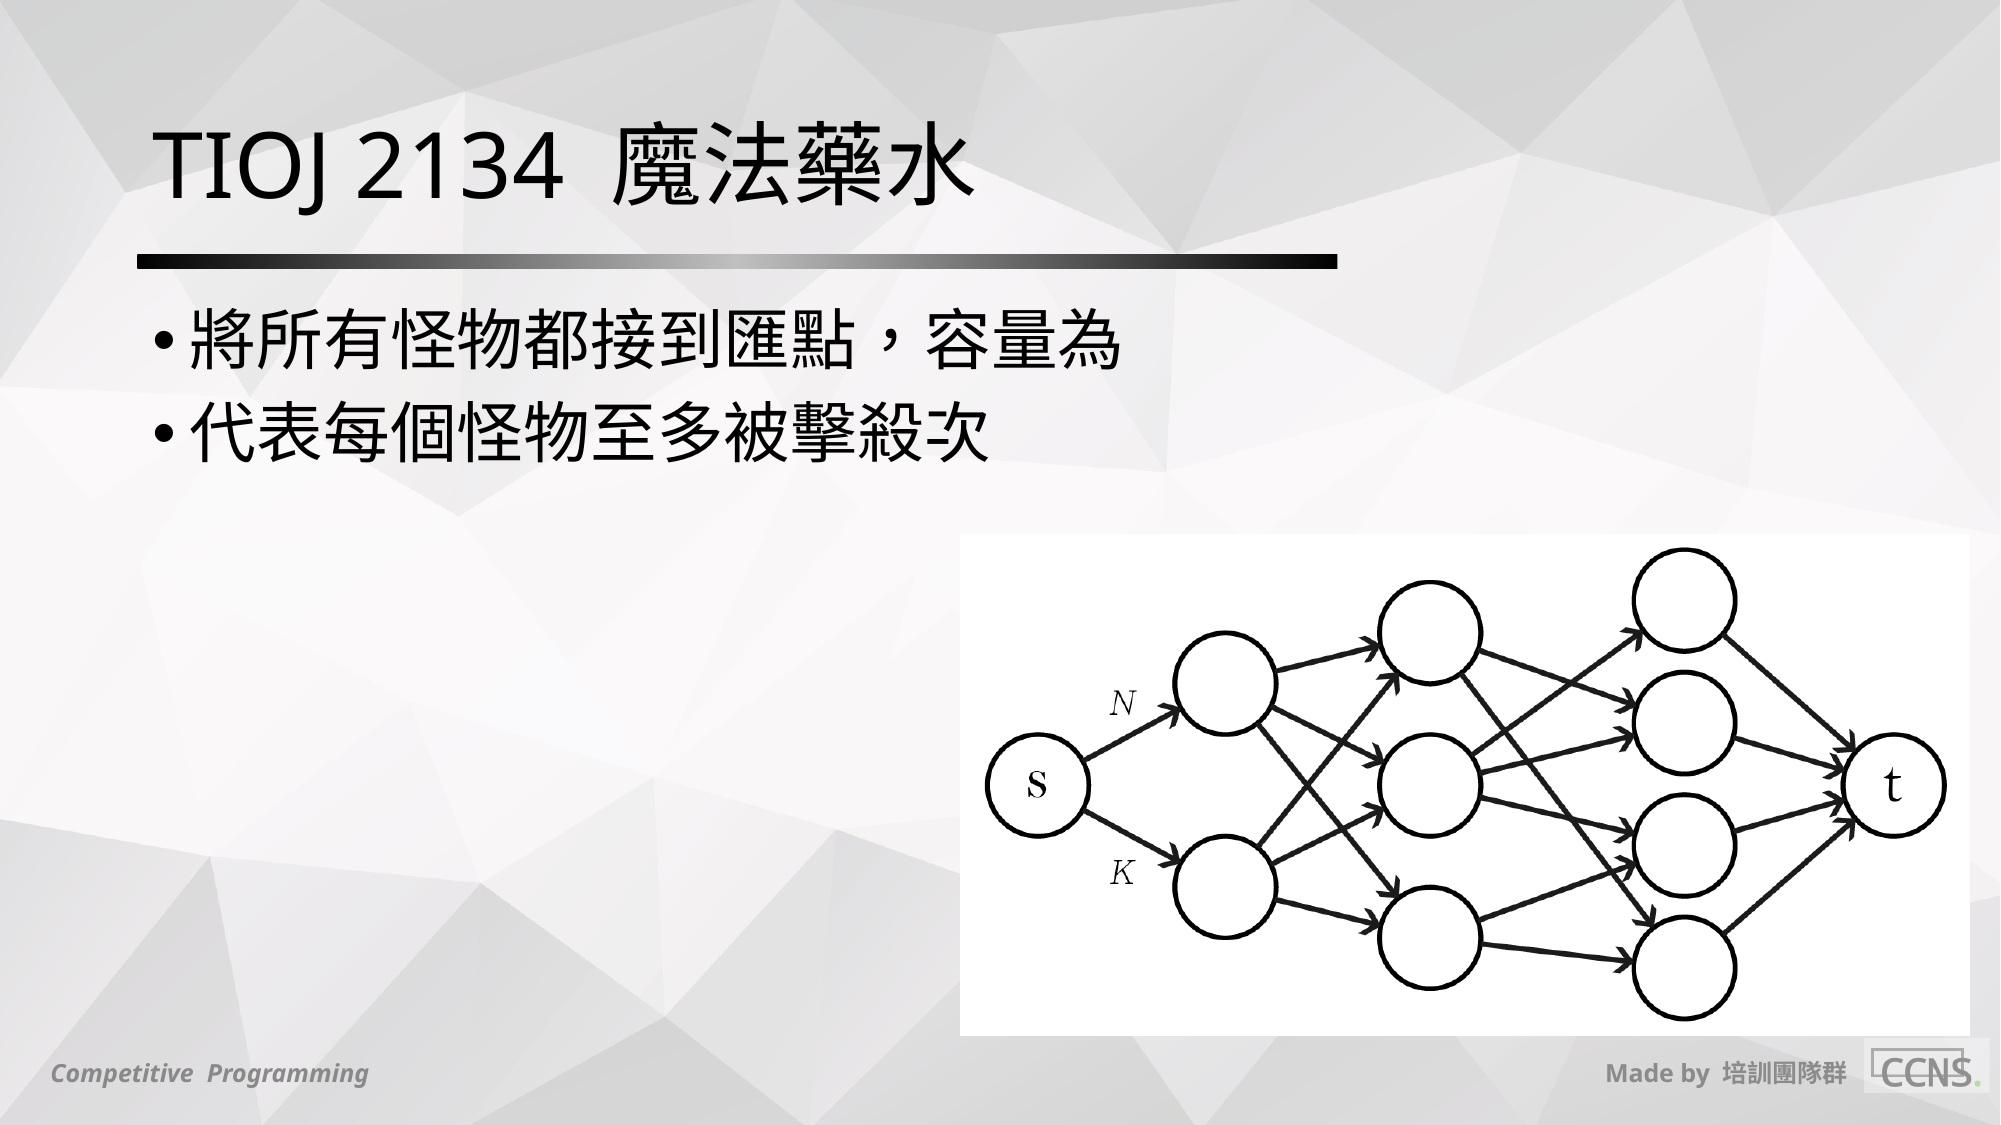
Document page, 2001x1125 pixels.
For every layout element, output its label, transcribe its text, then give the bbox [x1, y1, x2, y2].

title TIOJ 2134 魔法藥水 [137, 59, 1863, 278]
picture [0, 0, 2000, 1125]
